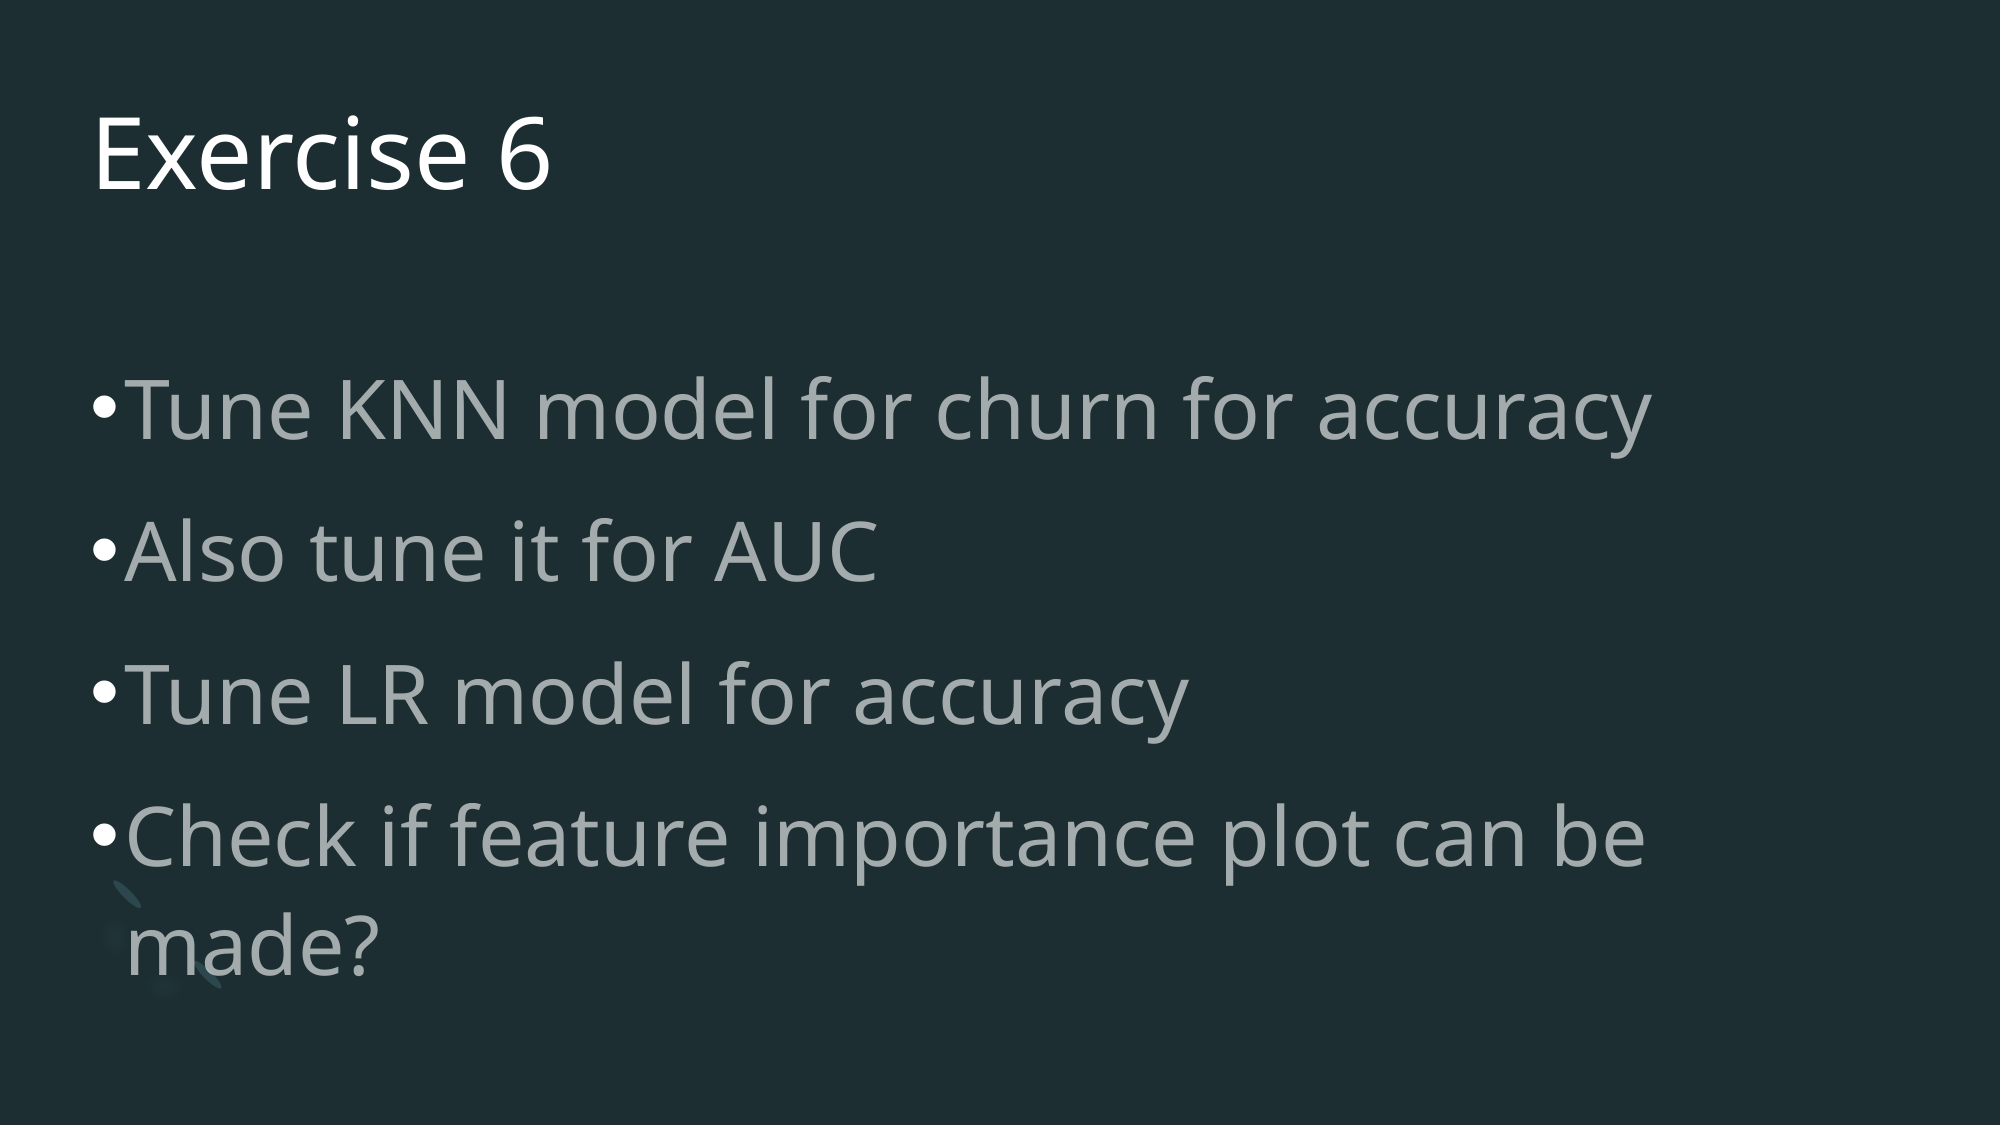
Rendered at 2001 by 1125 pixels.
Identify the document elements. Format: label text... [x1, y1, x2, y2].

title Exercise 6 [90, 90, 1910, 309]
list Tune KNN model for churn for accuracy Also tune it for AUC Tune LR model for accuracy Check if feature importance plot can be made? [90, 346, 1910, 1000]
